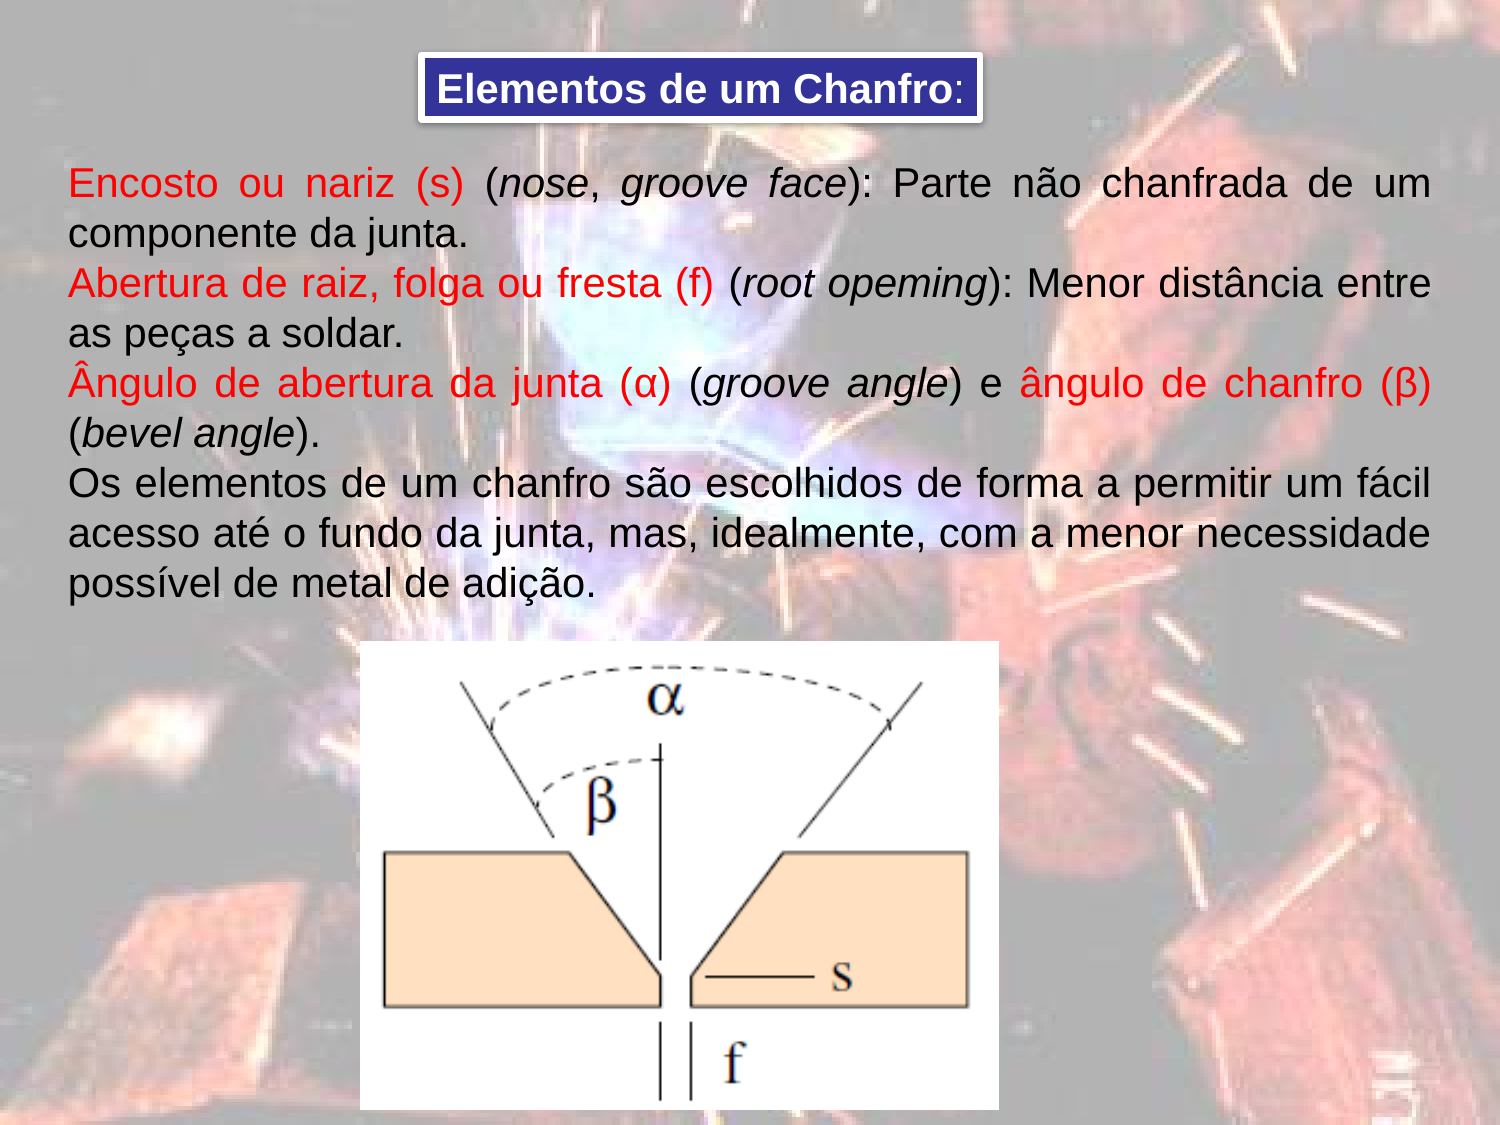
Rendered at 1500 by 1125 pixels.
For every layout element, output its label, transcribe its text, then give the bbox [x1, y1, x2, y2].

picture [0, 0, 1500, 1125]
text_box Elementos de um Chanfro: [418, 52, 983, 123]
text_box Encosto ou nariz (s) (nose, groove face): Parte não chanfrada de um componente da junta. Abertura de raiz, folga ou fresta (f) (root opeming): Menor distância entre as peças a soldar. Ângulo de abertura da junta (α) (groove angle) e ângulo de chanfro (β) (bevel angle). Os elementos de um chanfro são escolhidos de forma a permitir um fácil acesso até o fundo da junta, mas, idealmente, com a menor necessidade possível de metal de adição. [53, 148, 1447, 614]
